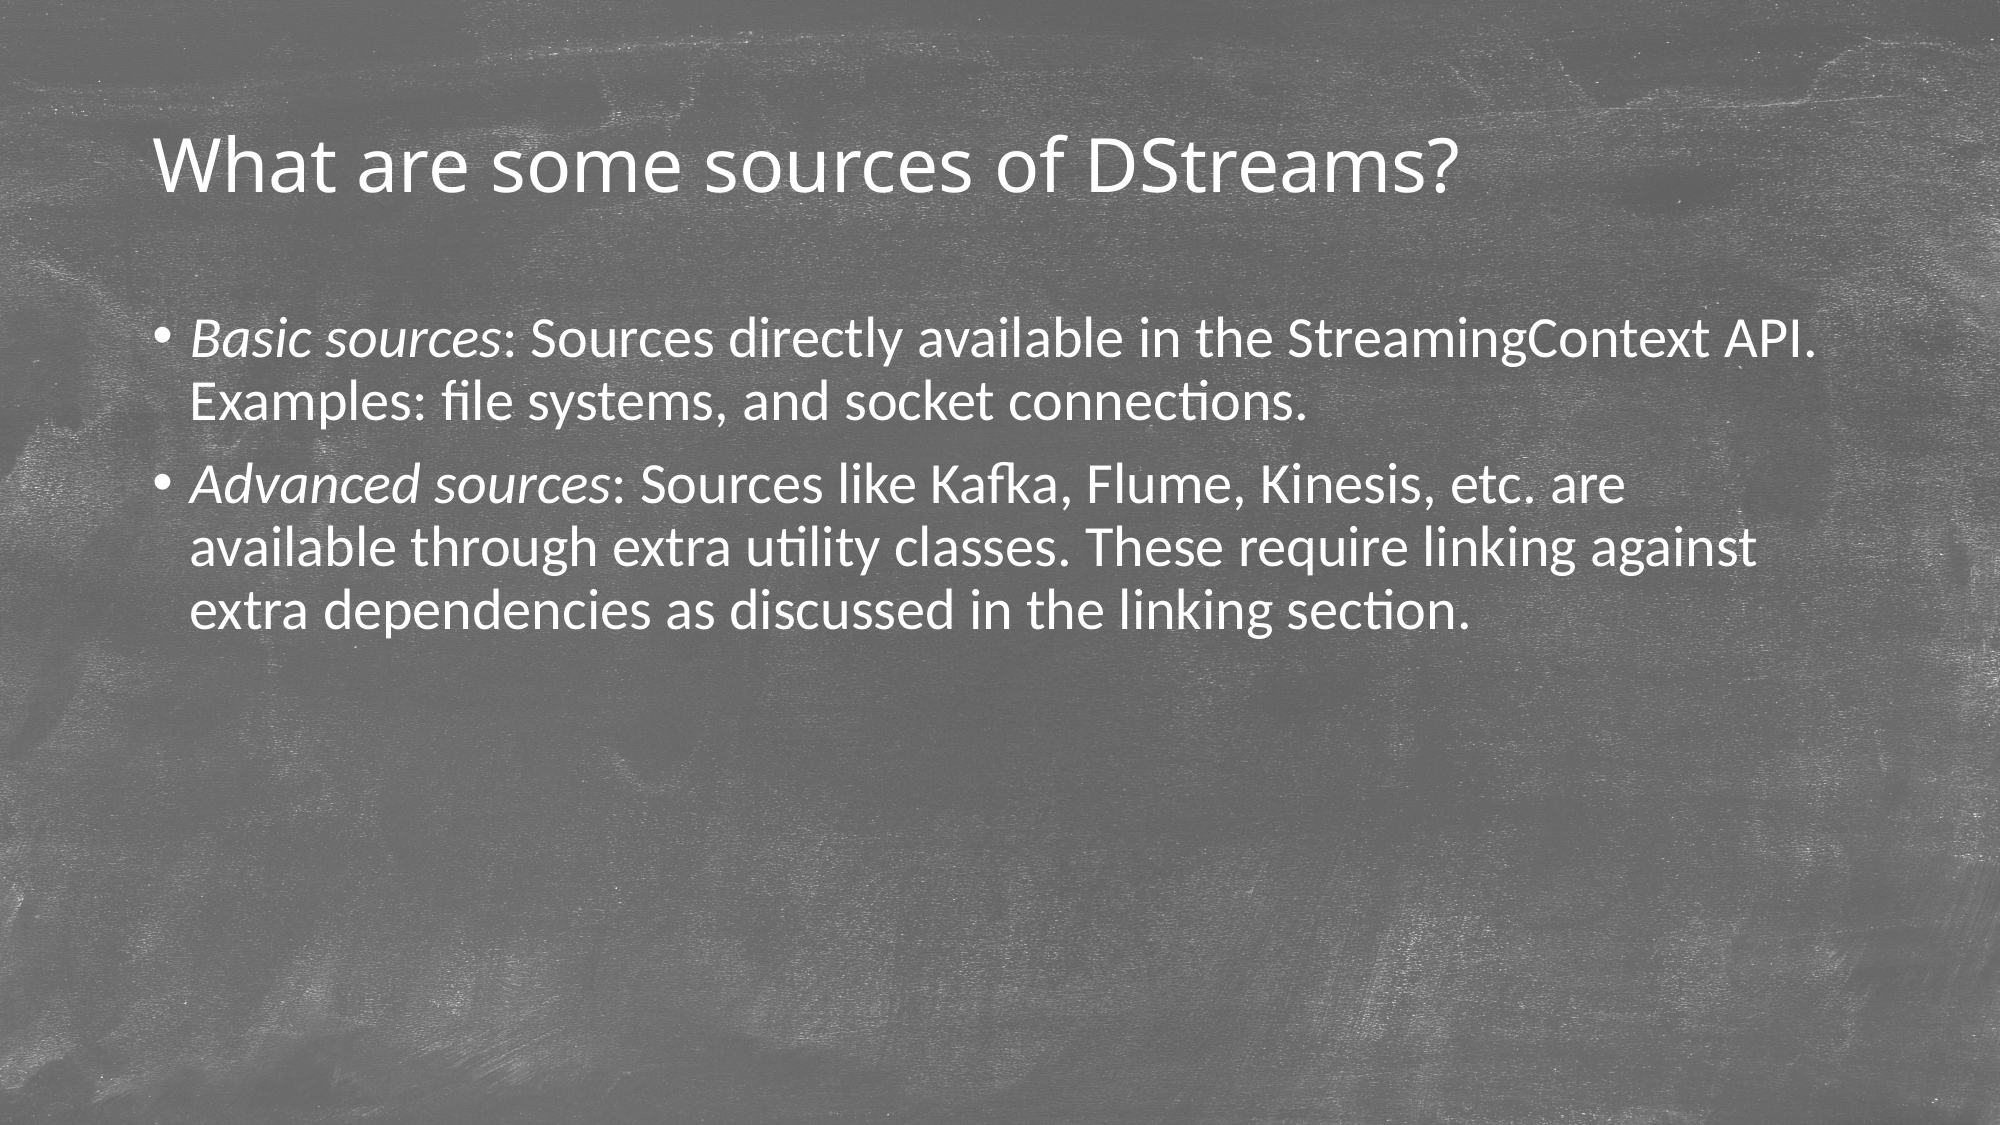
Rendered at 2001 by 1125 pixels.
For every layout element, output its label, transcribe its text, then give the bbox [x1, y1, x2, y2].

list Basic sources: Sources directly available in the StreamingContext API. Examples: file systems, and socket connections. Advanced sources: Sources like Kafka, Flume, Kinesis, etc. are available through extra utility classes. These require linking against extra dependencies as discussed in the linking section. [137, 299, 1863, 1014]
title What are some sources of DStreams? [137, 59, 1863, 278]
